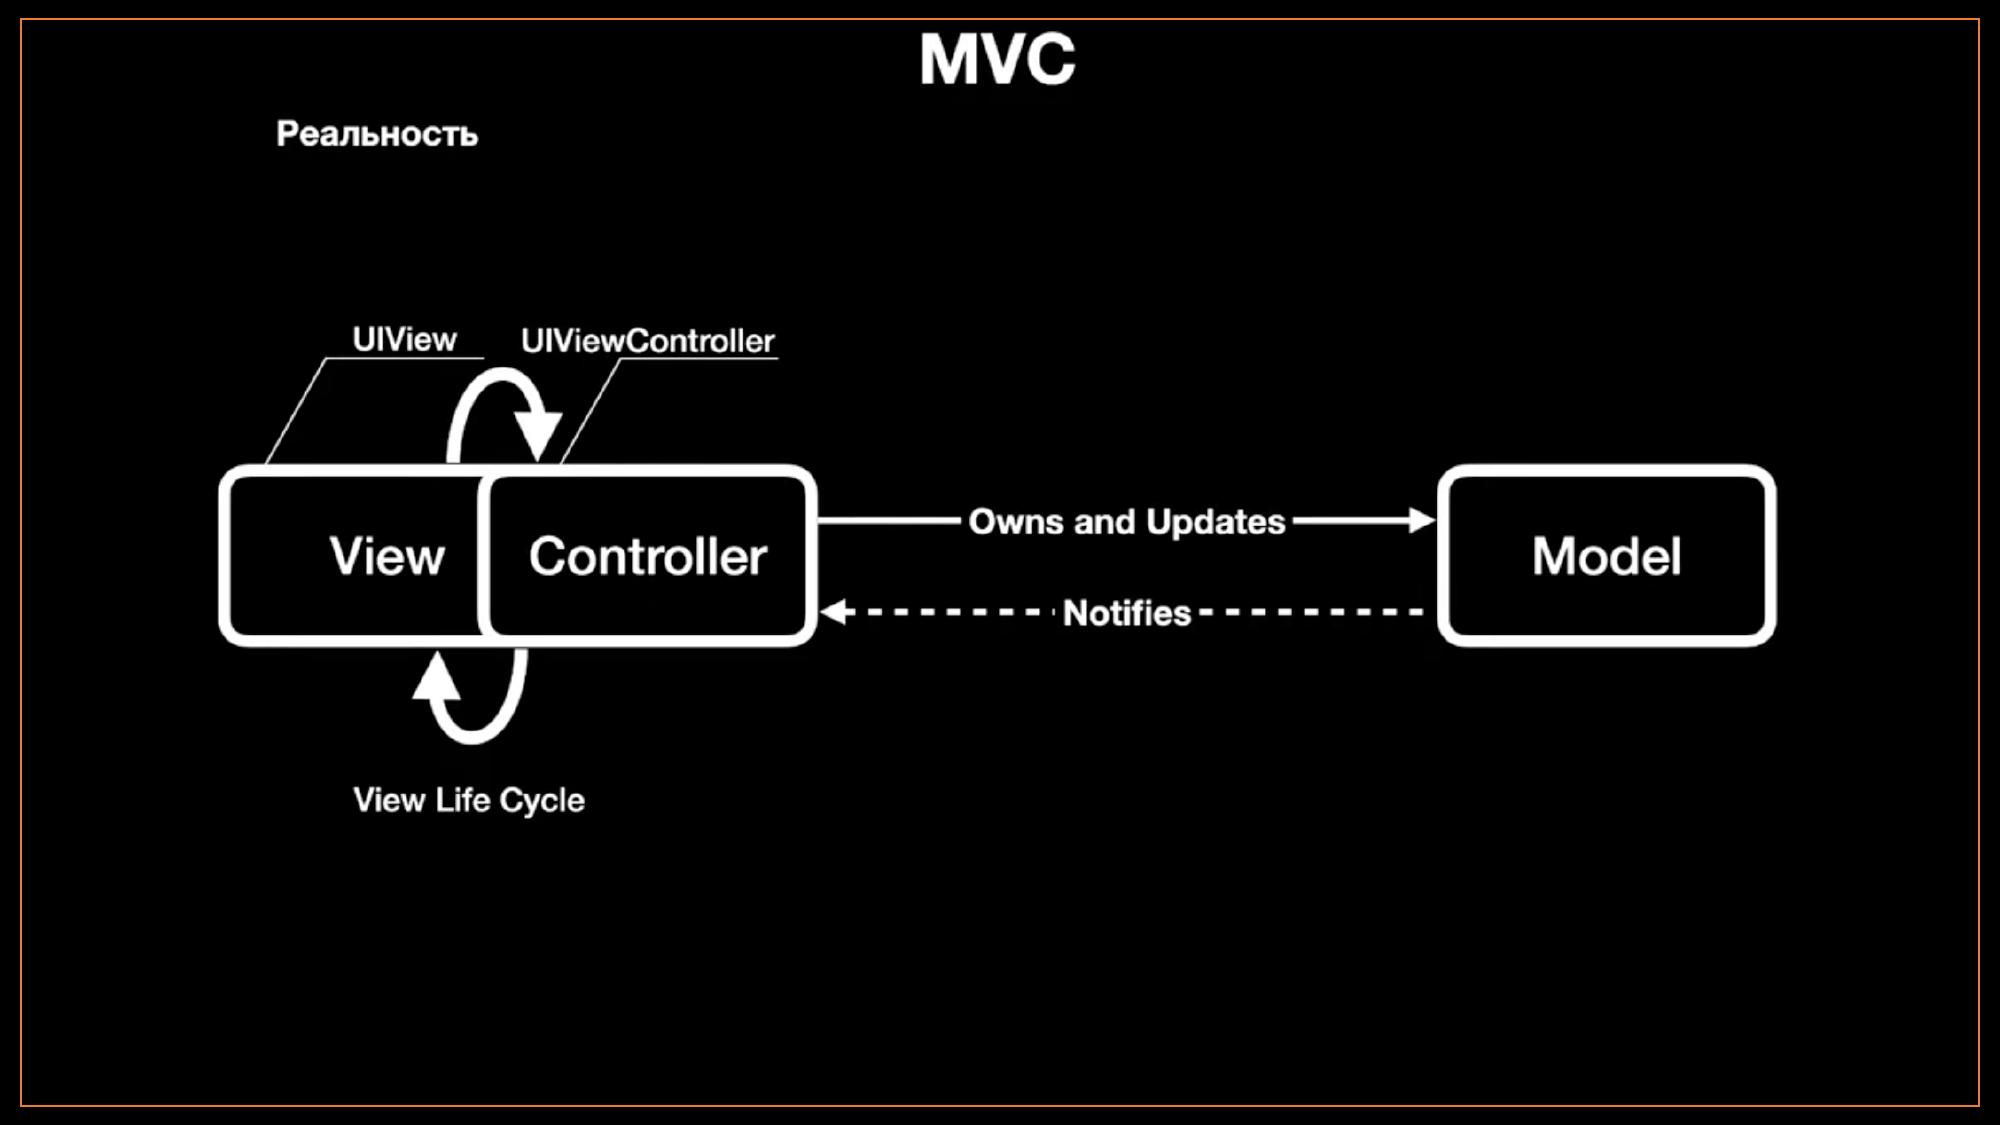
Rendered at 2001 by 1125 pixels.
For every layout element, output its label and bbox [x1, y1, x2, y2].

list [0, 0, 2000, 1125]
